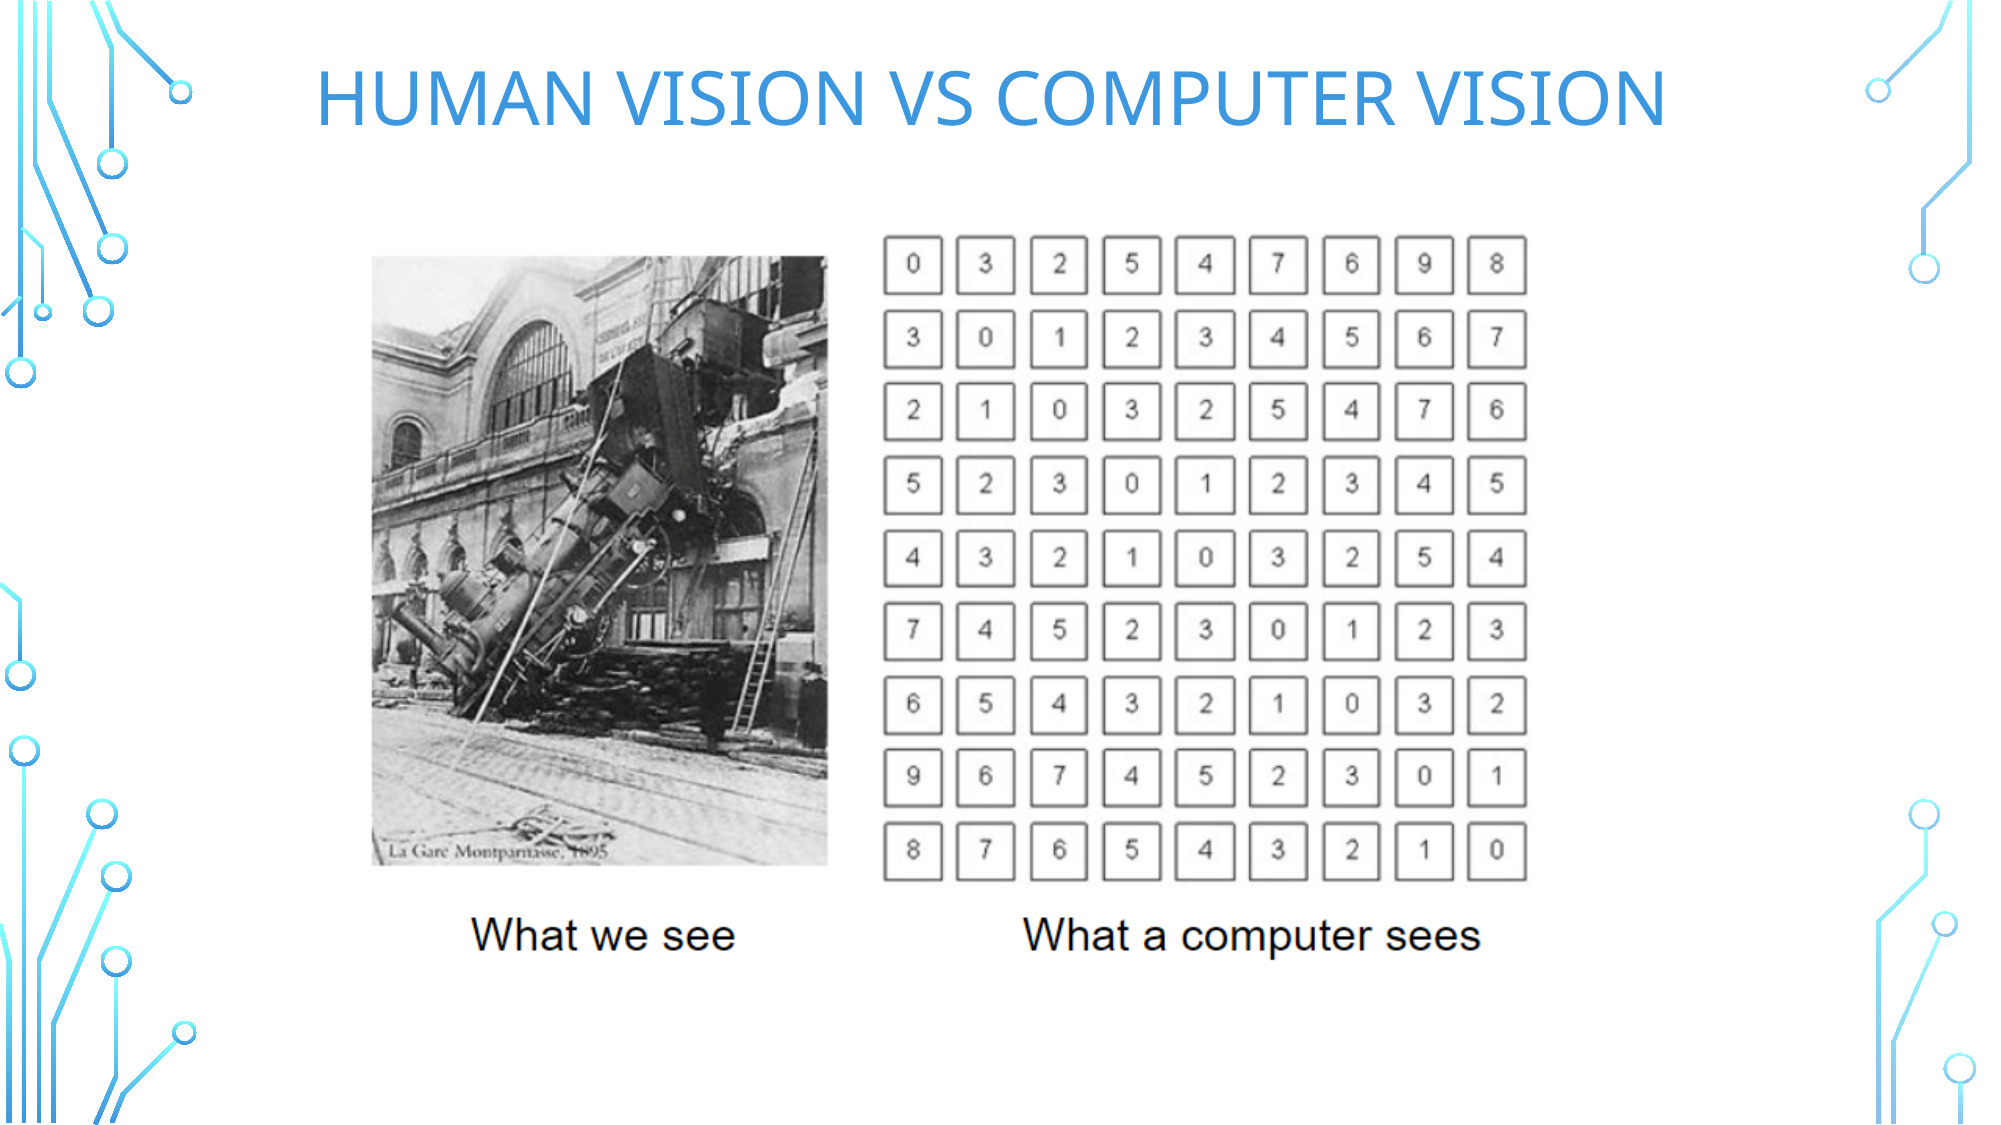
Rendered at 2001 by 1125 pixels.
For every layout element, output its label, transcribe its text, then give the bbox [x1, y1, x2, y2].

title Human vision Vs computer vision [299, 0, 1808, 204]
picture [341, 202, 1562, 993]
